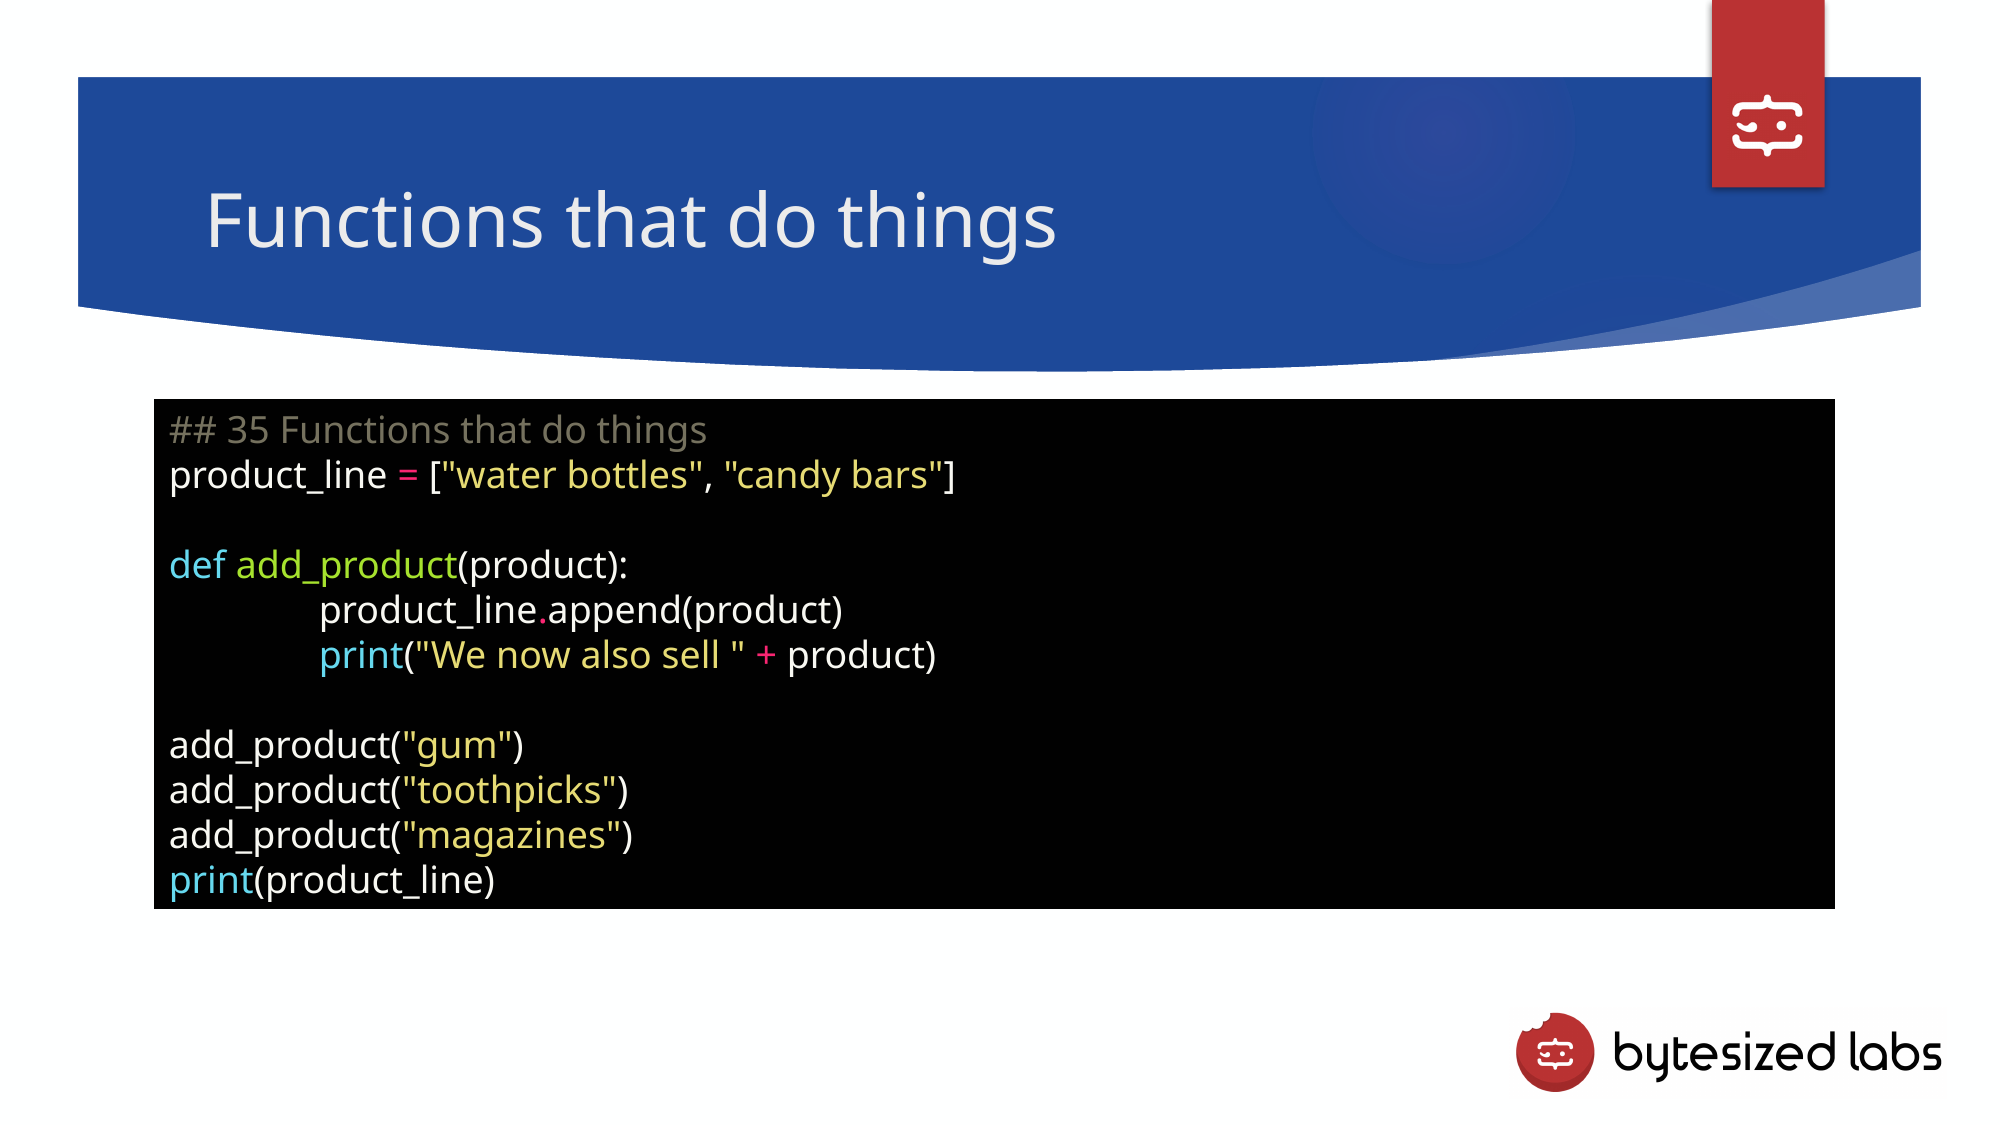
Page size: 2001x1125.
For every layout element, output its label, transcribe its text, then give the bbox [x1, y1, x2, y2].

picture [1727, 92, 1807, 160]
picture [1509, 1007, 1947, 1099]
text_box ## 35 Functions that do things product_line = ["water bottles", "candy bars"] def add_product(product): product_line.append(product) print("We now also sell " + product) add_product("gum") add_product("toothpicks") add_product("magazines") print(product_line) [154, 399, 1835, 909]
title Functions that do things [189, 159, 1627, 276]
